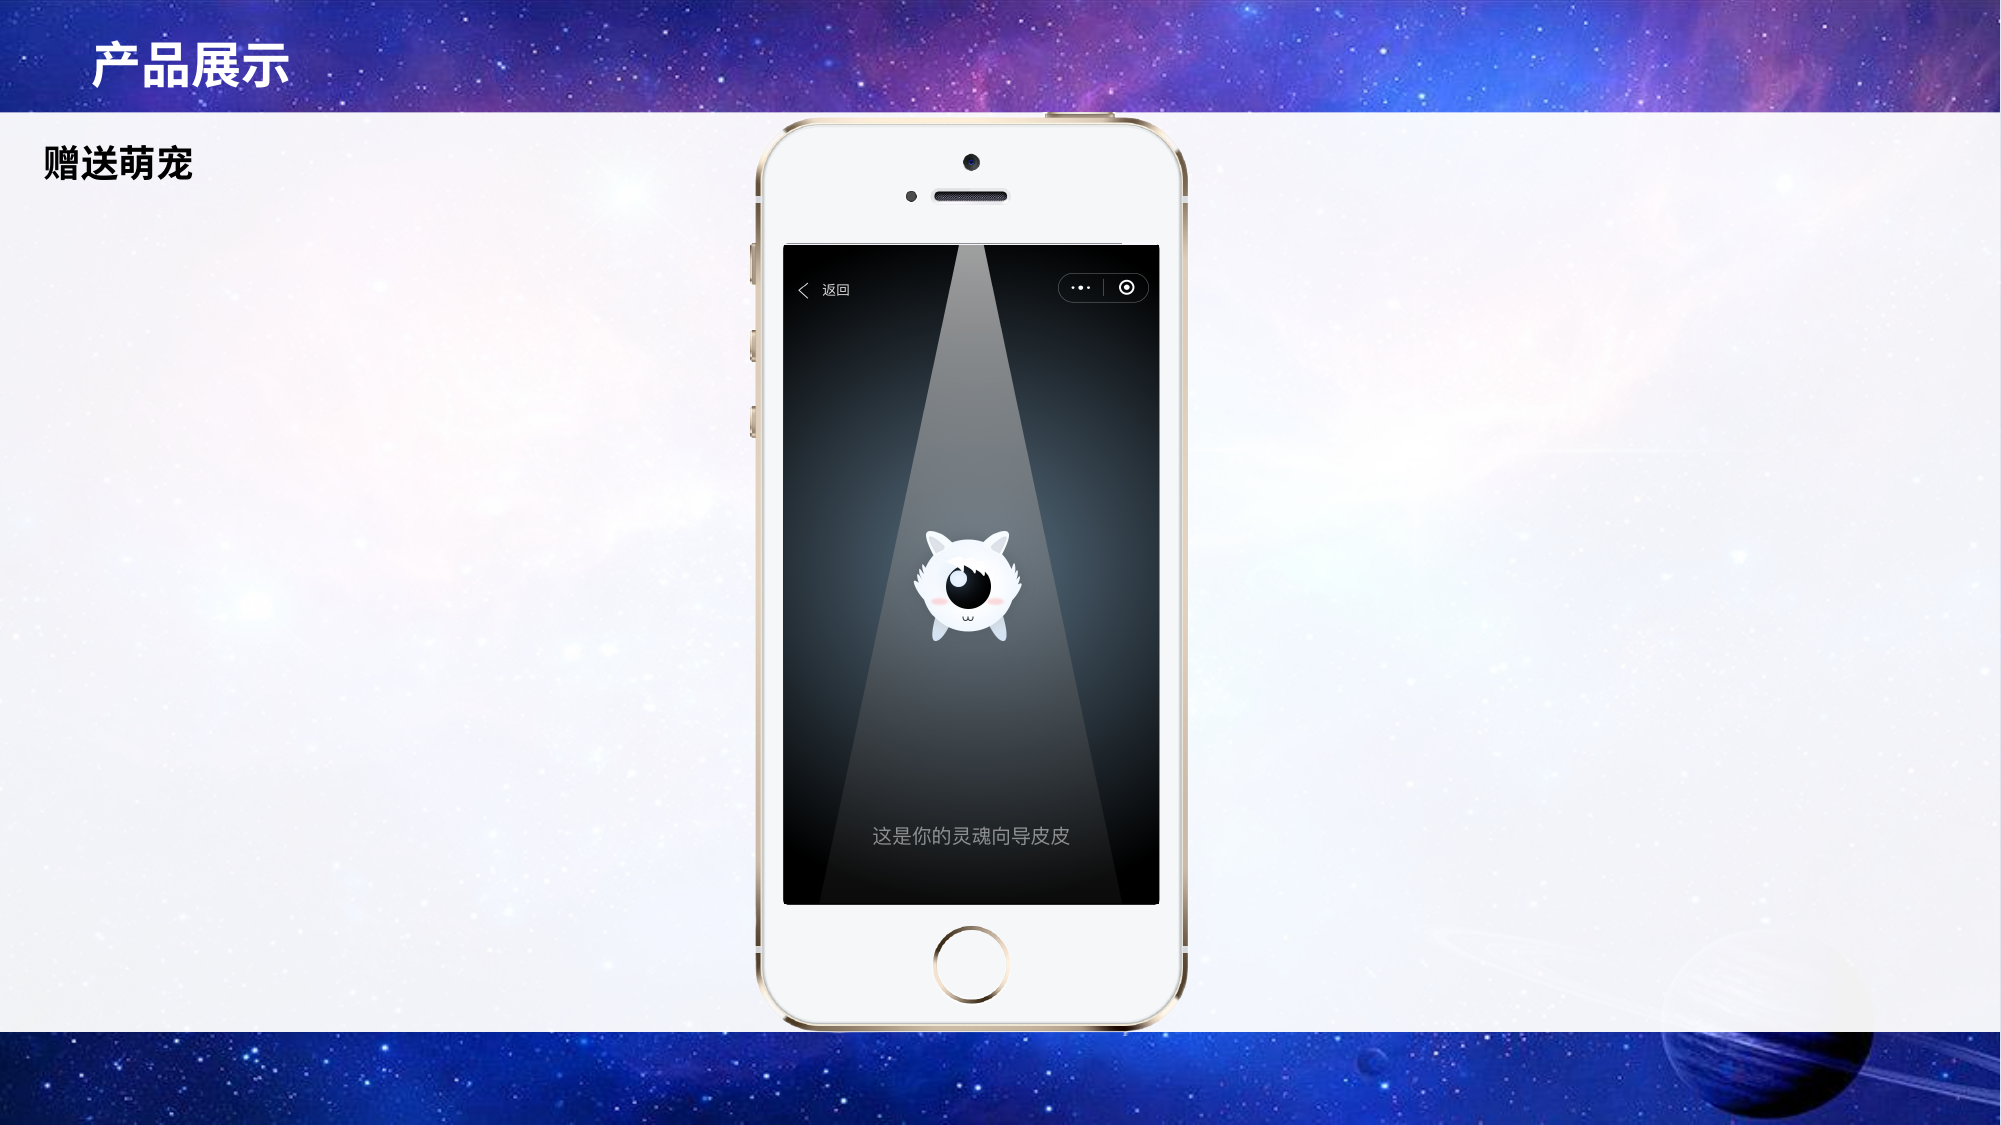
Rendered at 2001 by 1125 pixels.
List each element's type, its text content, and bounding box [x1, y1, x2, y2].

text_box 产品展示 [76, 26, 312, 101]
picture [0, 0, 2001, 1125]
text_box 赠送萌宠 [28, 132, 250, 193]
